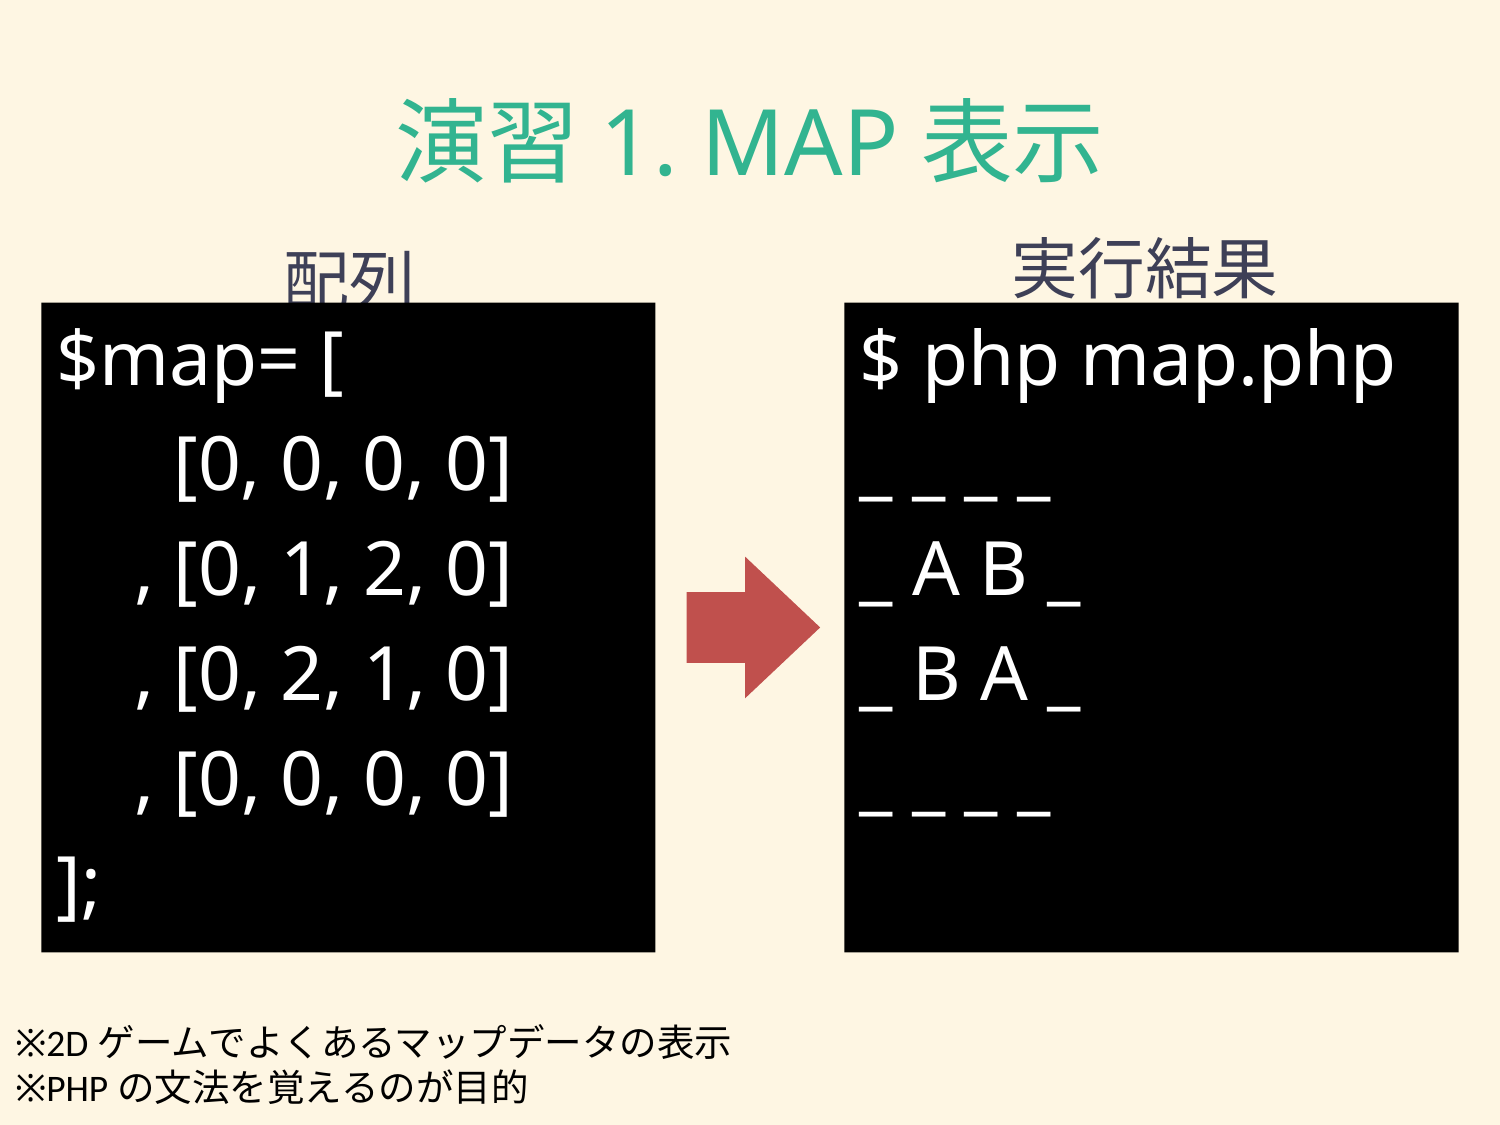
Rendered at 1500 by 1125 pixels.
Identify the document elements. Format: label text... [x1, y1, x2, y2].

list 配列 [242, 231, 457, 302]
text_box 実行結果 [972, 219, 1317, 315]
text_box ※2Dゲームでよくあるマップデータの表示 ※PHPの文法を覚えるのが目的 [0, 1011, 748, 1117]
title 演習1. MAP表示 [75, 45, 1425, 233]
text_box [684, 554, 823, 701]
text_box $map= [ [0, 0, 0, 0] , [0, 1, 2, 0] , [0, 2, 1, 0] , [0, 0, 0, 0] ]; [41, 302, 656, 953]
text_box $ php map.php _ _ _ _ _ A B _ _ B A _ _ _ _ _ [844, 302, 1459, 953]
